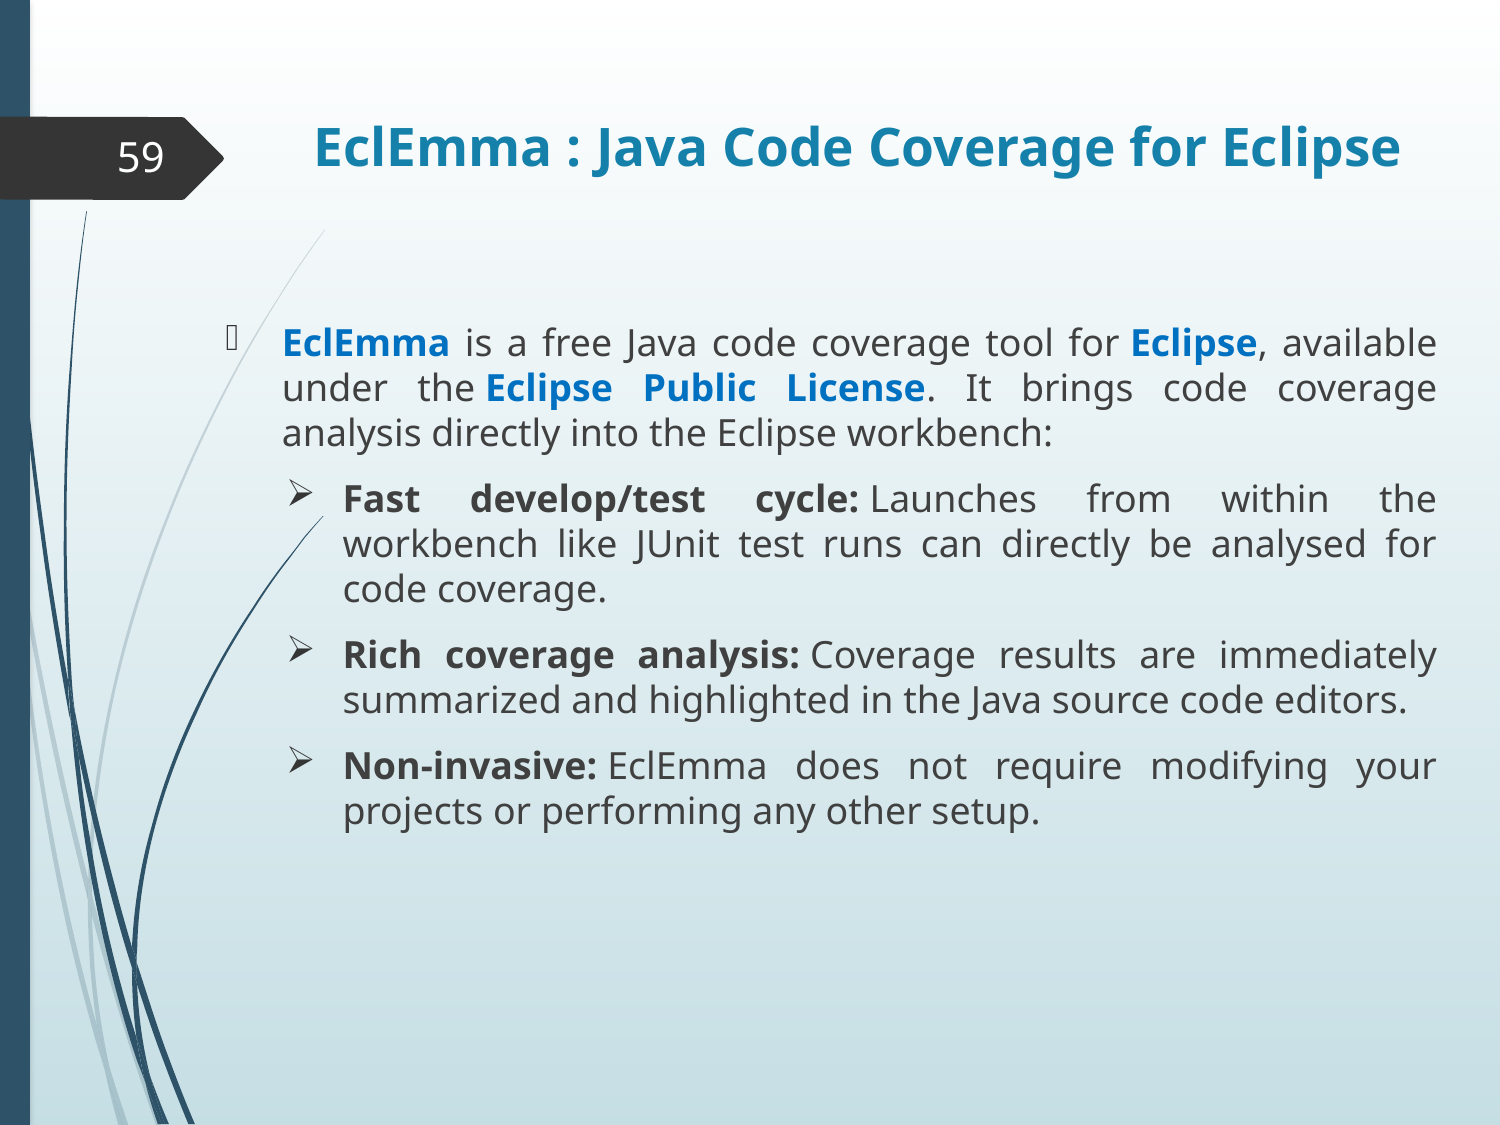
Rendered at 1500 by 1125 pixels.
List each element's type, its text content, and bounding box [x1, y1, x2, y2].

list EclEmma is a free Java code coverage tool for Eclipse, available under the Eclipse Public License. It brings code coverage analysis directly into the Eclipse workbench: Fast develop/test cycle: Launches from within the workbench like JUnit test runs can directly be analysed for code coverage. Rich coverage analysis: Coverage results are immediately summarized and highlighted in the Java source code editors. Non-invasive: EclEmma does not require modifying your projects or performing any other setup. [210, 311, 1453, 1125]
slide_number 59 [83, 129, 180, 190]
title EclEmma : Java Code Coverage for Eclipse [230, 105, 1500, 214]
